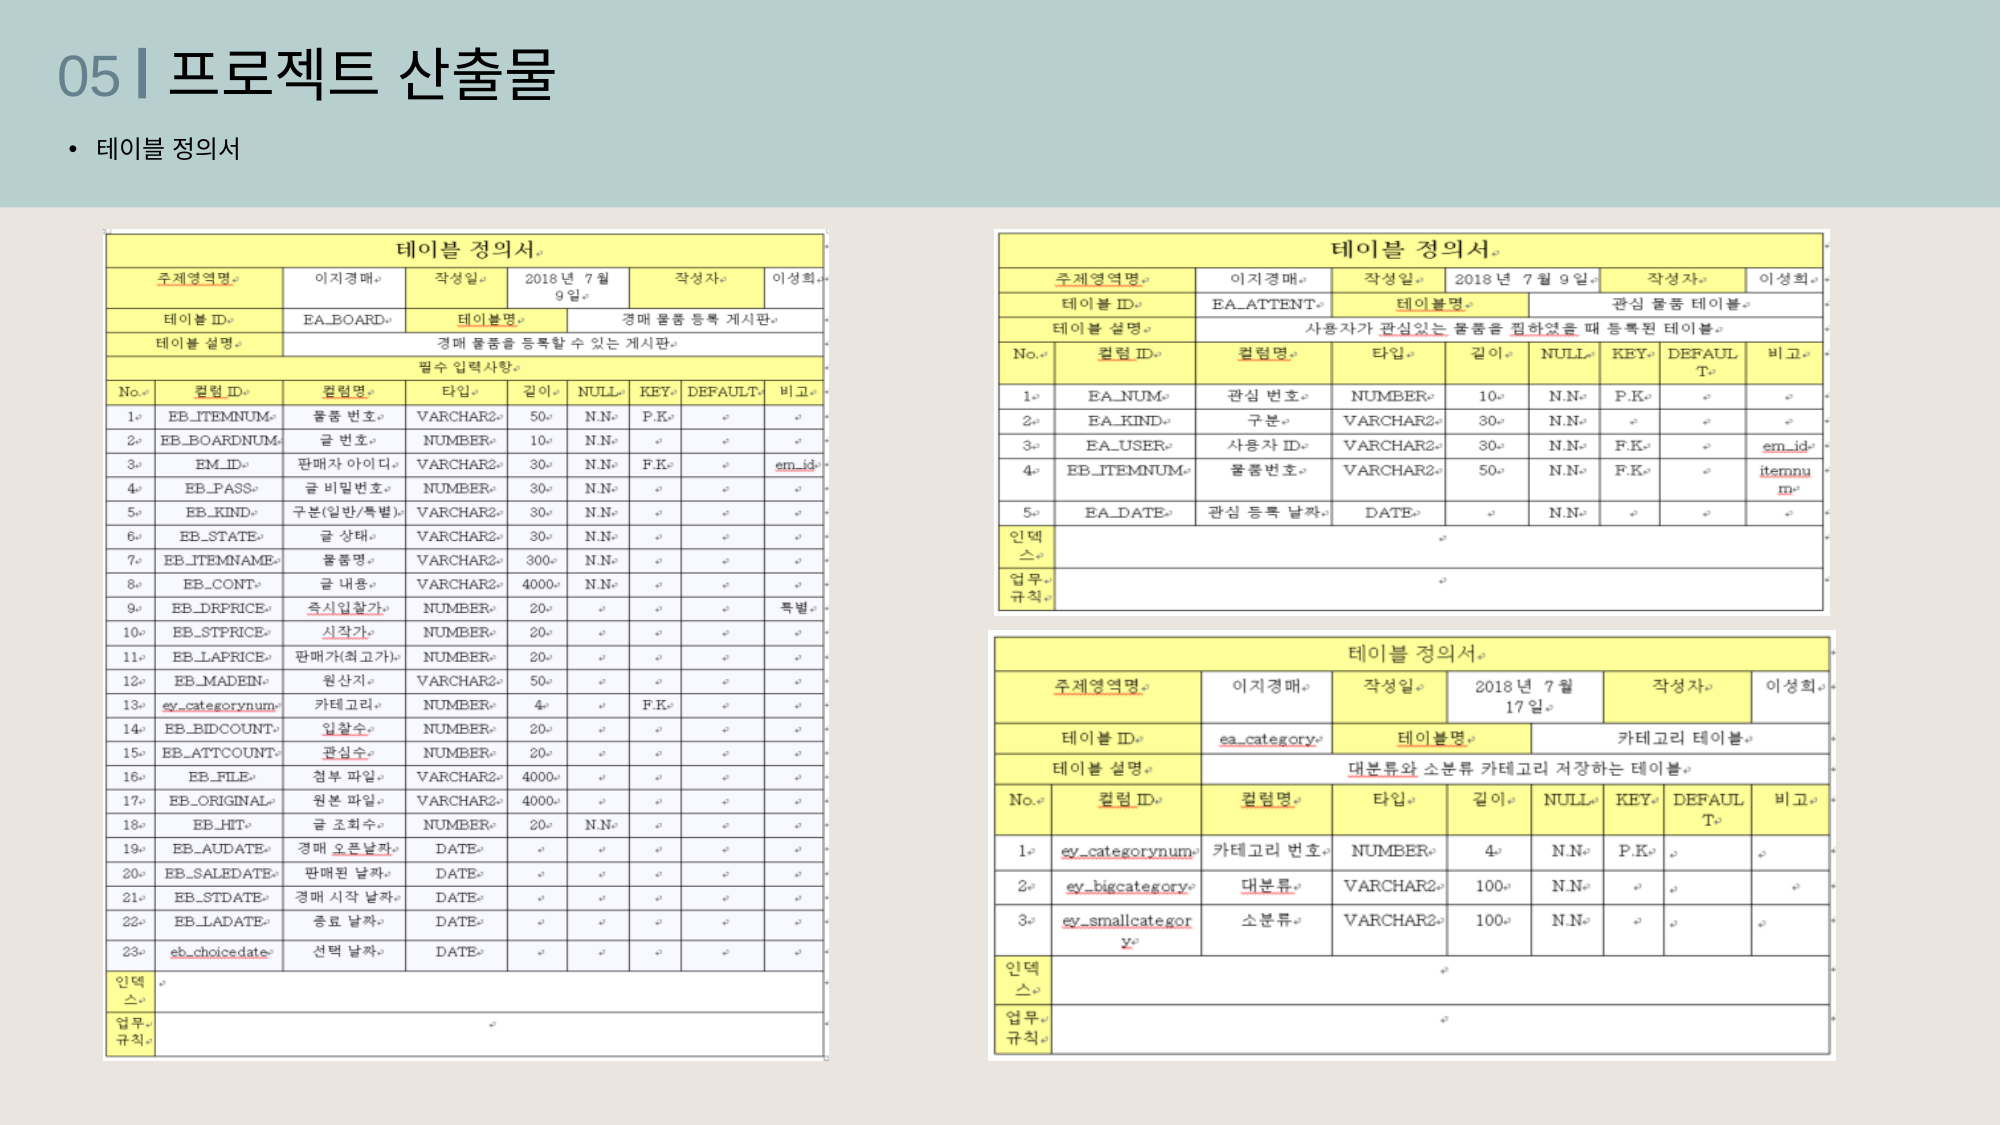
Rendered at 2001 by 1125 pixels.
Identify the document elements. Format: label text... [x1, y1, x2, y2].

text_box 프로젝트 산출물 [152, 30, 776, 116]
picture [994, 229, 1830, 616]
text_box [0, 0, 2000, 208]
text_box [138, 47, 146, 99]
picture [988, 630, 1836, 1062]
text_box 테이블 정의서 [53, 126, 347, 172]
picture [103, 229, 829, 1062]
text_box 05 [41, 30, 152, 116]
